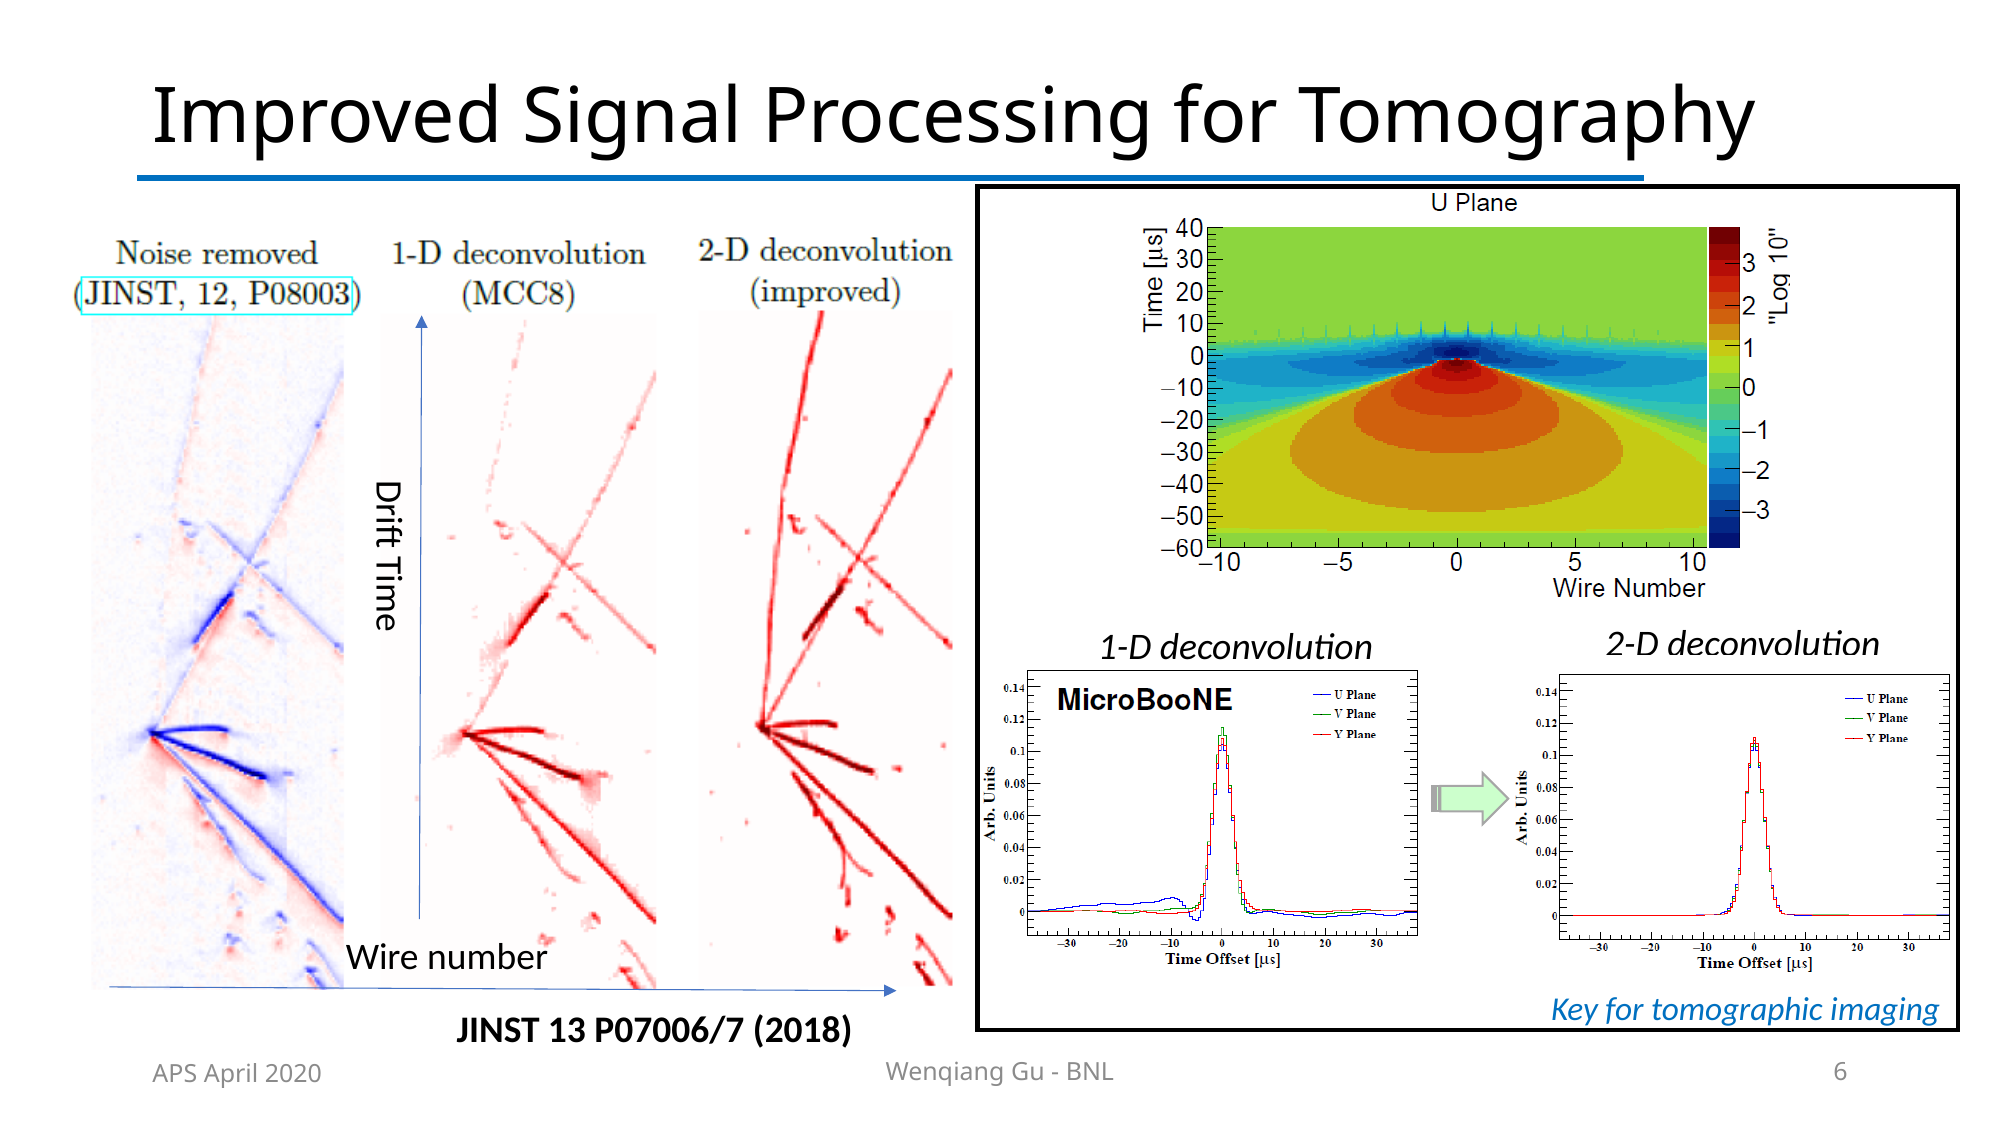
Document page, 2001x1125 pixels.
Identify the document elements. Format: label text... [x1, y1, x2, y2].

text_box Key for tomographic imaging [1536, 979, 1972, 1034]
text_box [976, 185, 1959, 1031]
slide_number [137, 1042, 588, 1103]
text_box JINST 13 P07006/7 (2018) [441, 1015, 868, 1058]
picture [1509, 655, 1959, 983]
title Improved Signal Processing for Tomography [137, 59, 1863, 176]
picture [1135, 191, 1790, 599]
picture [978, 651, 1423, 979]
footer Wenqiang Gu - BNL [662, 1042, 1338, 1103]
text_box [62, 191, 1025, 1015]
slide_number 6 [1412, 1042, 1863, 1103]
